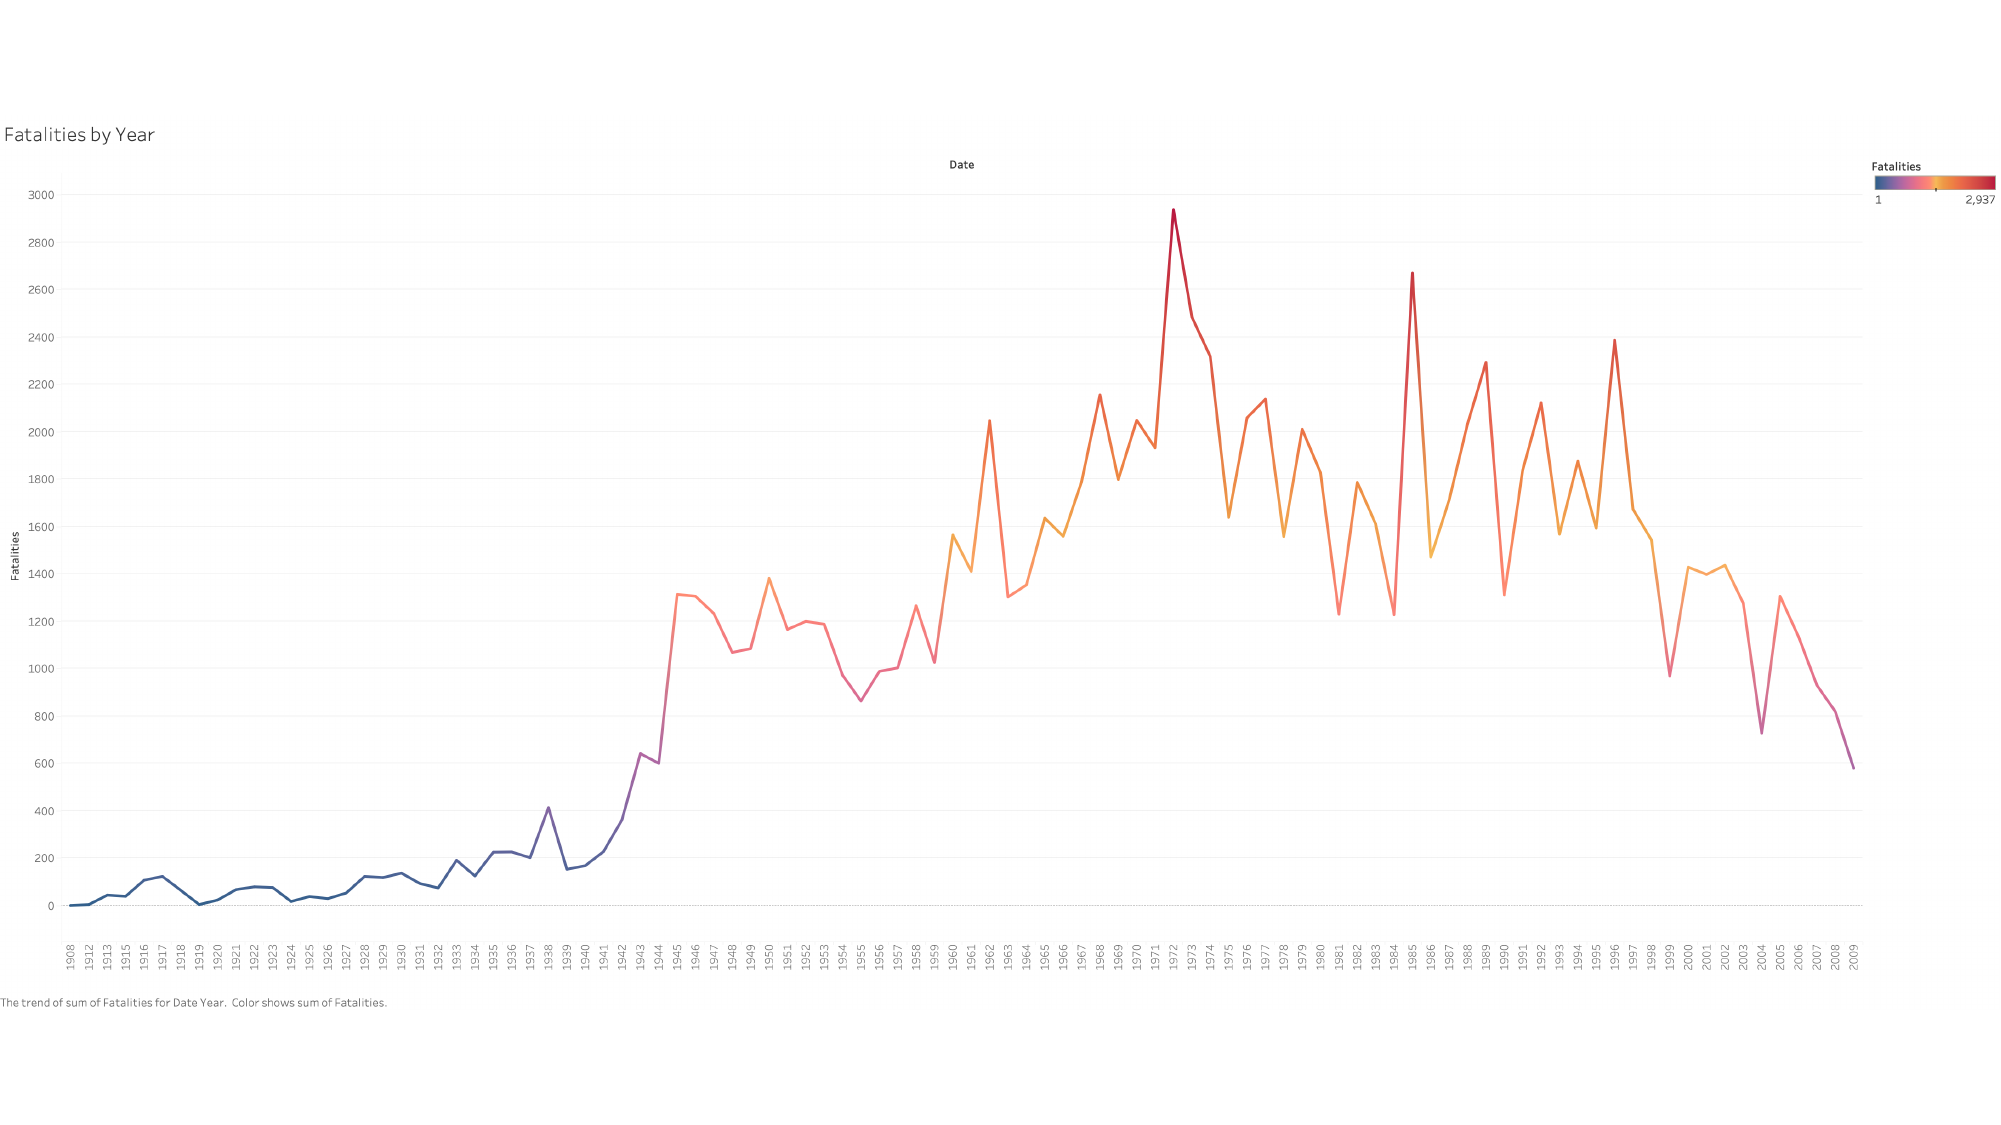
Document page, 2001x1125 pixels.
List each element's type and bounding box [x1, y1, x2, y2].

picture [0, 115, 2000, 1010]
